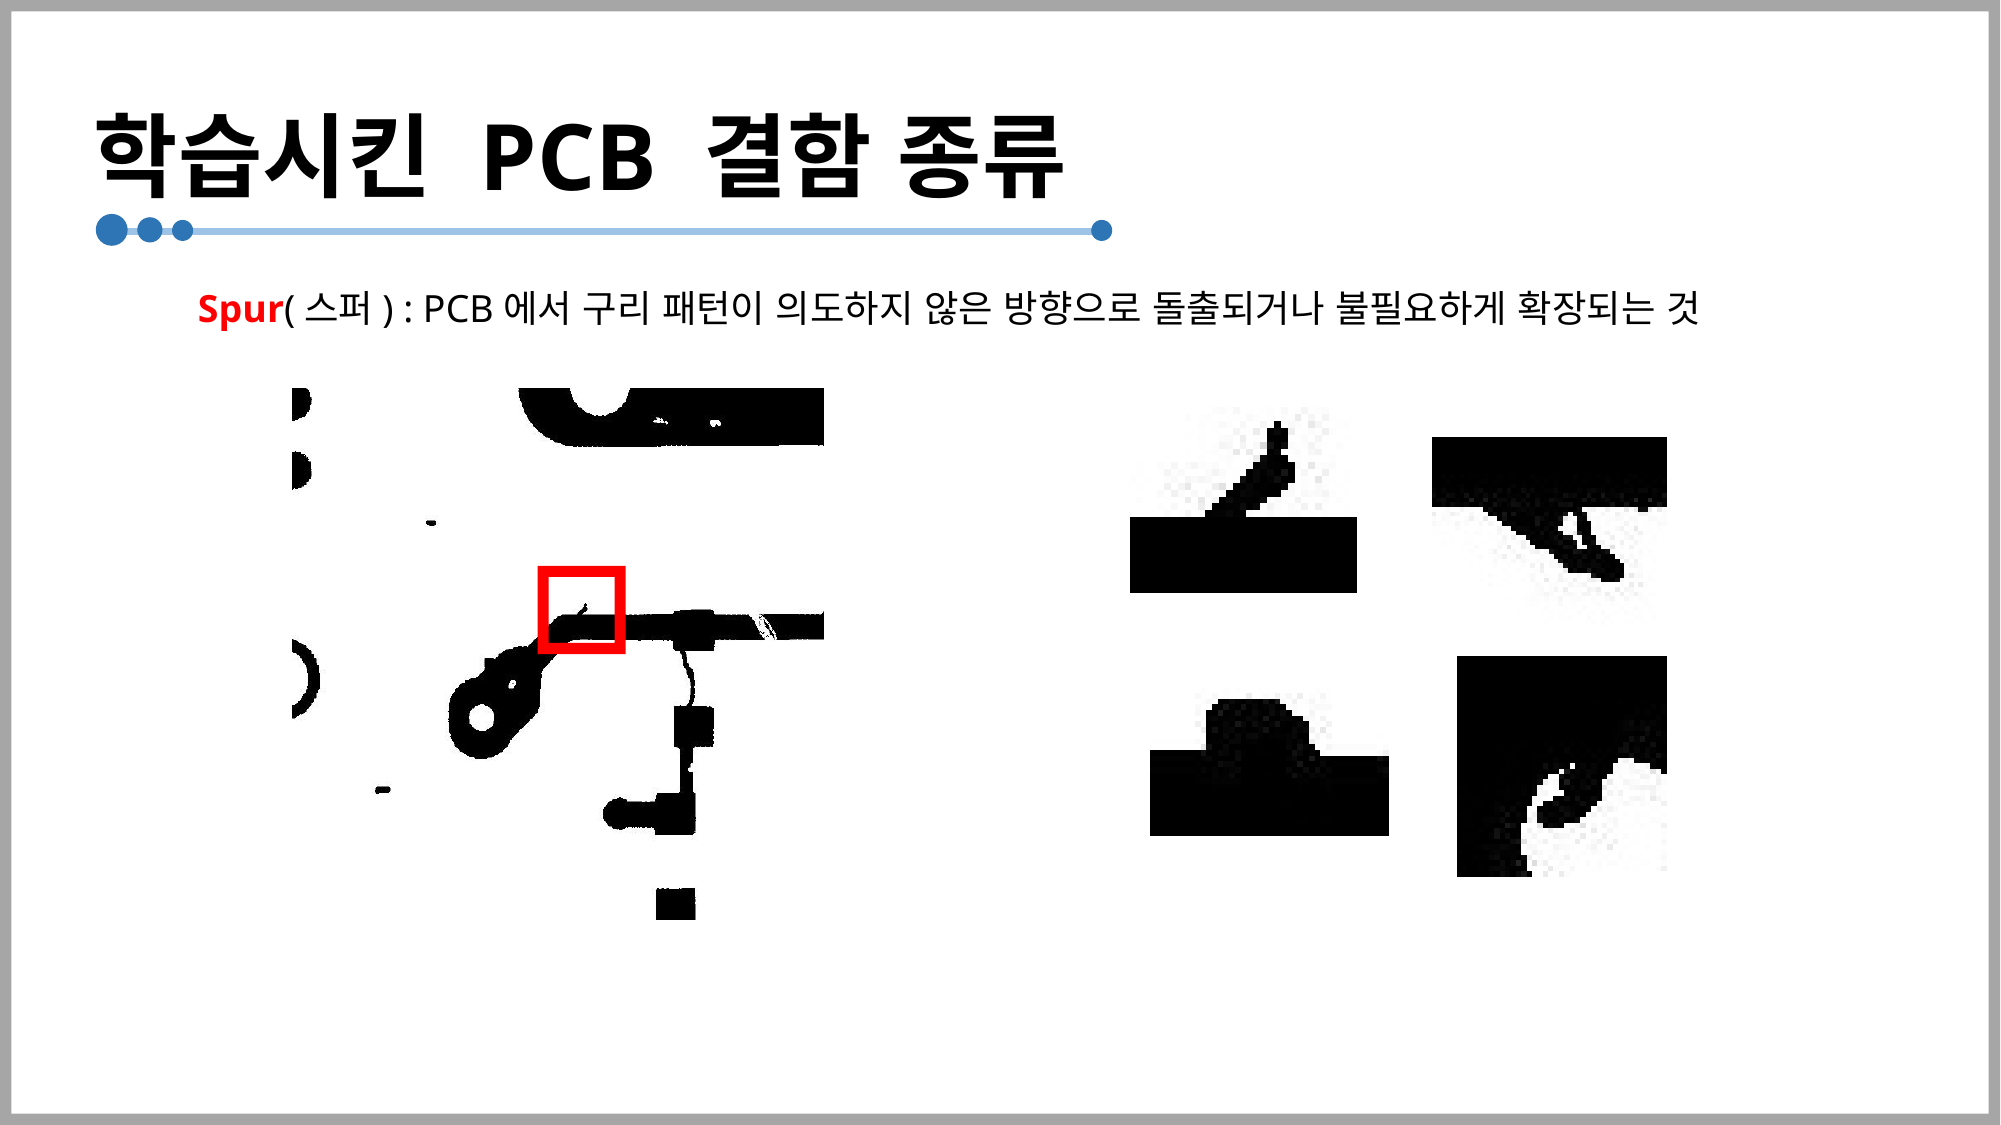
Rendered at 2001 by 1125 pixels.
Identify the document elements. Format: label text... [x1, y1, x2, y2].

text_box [1130, 353, 1667, 877]
picture [292, 388, 824, 920]
title 학습시킨 PCB 결함 종류 [79, 52, 1804, 270]
text_box Spur(스퍼) : PCB에서 구리 패턴이 의도하지 않은 방향으로 돌출되거나 불필요하게 확장되는 것 [183, 277, 1879, 337]
